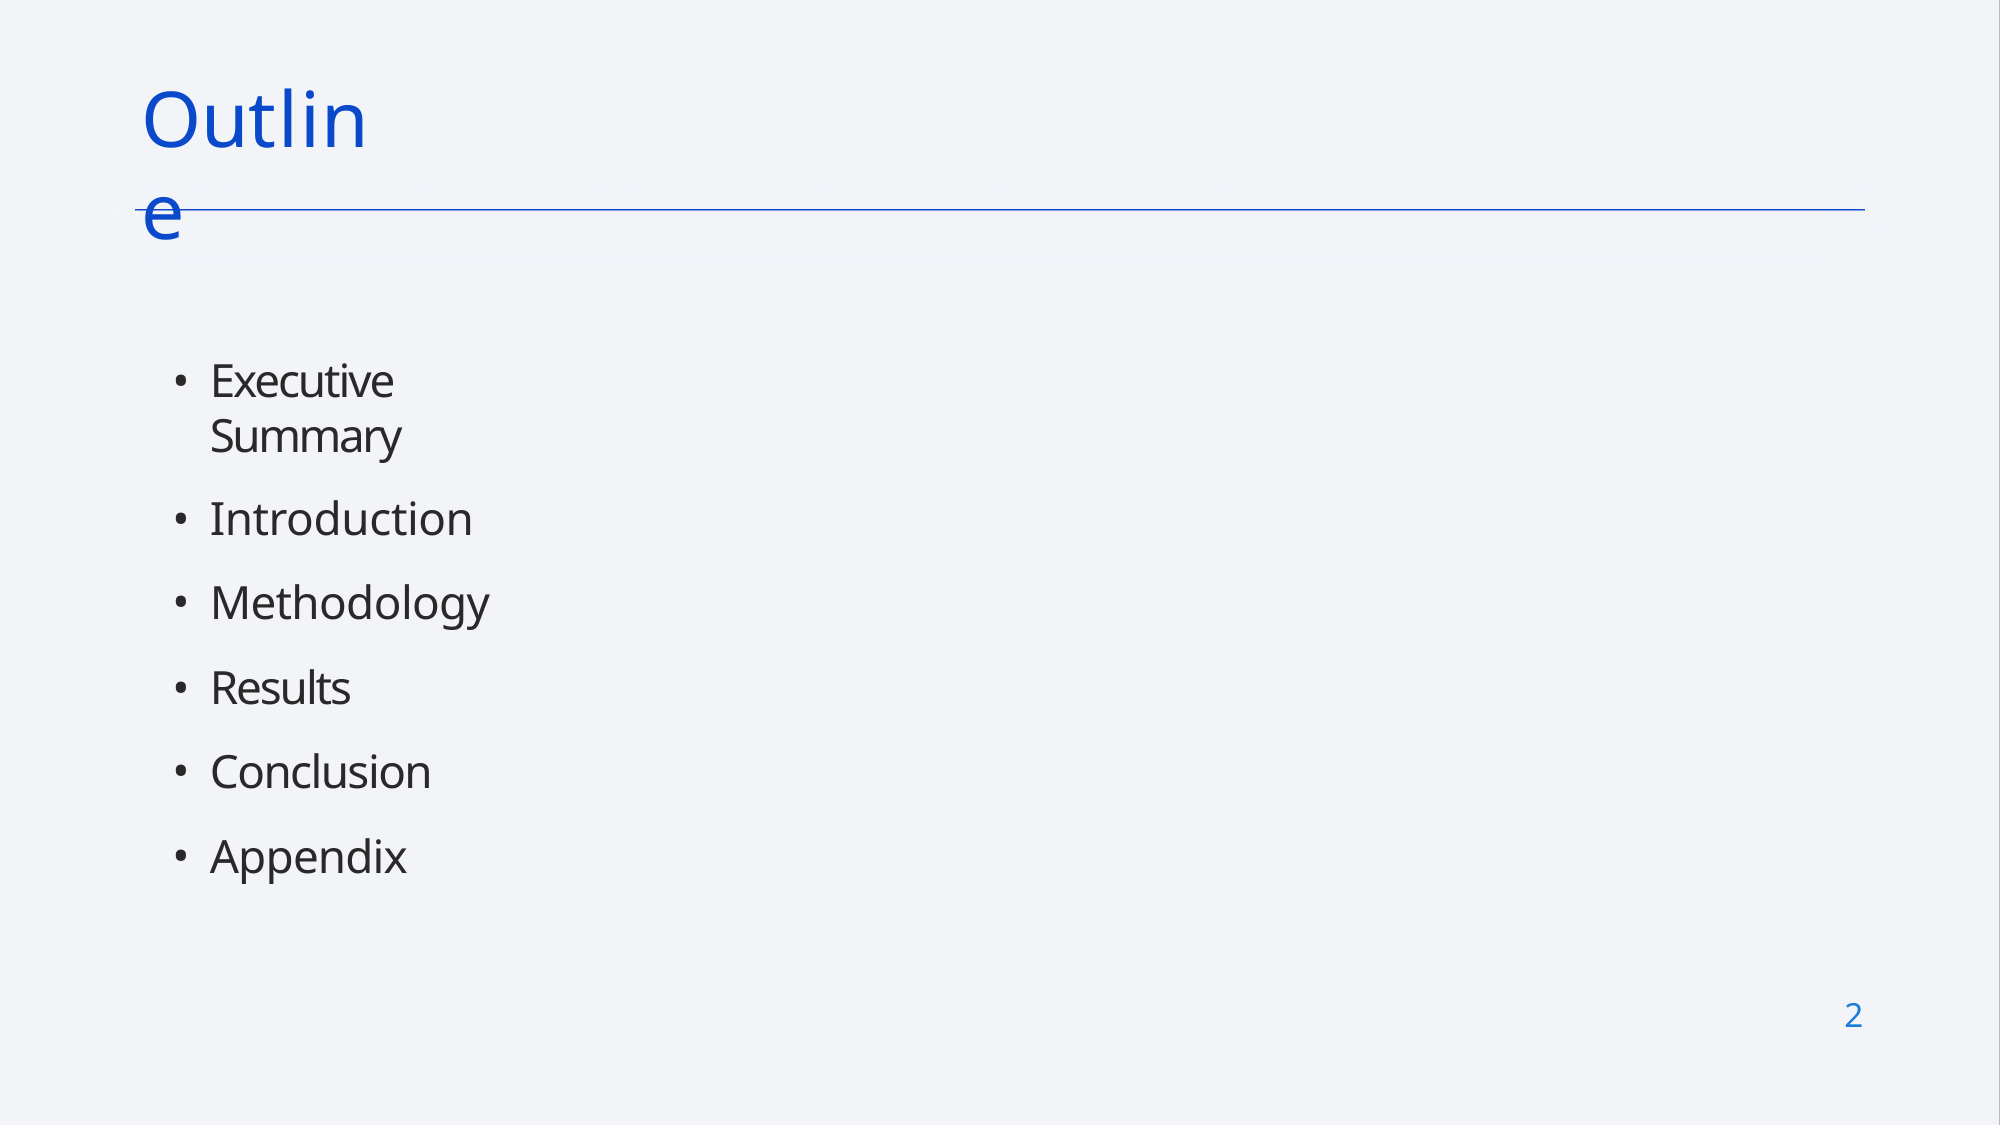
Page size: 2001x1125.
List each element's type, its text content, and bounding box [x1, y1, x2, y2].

title Outline [139, 67, 380, 258]
text_box 2 [1838, 1000, 1871, 1040]
text_box Executive Summary Introduction Methodology Results Conclusion Appendix [170, 322, 588, 883]
picture [0, 0, 2000, 1125]
